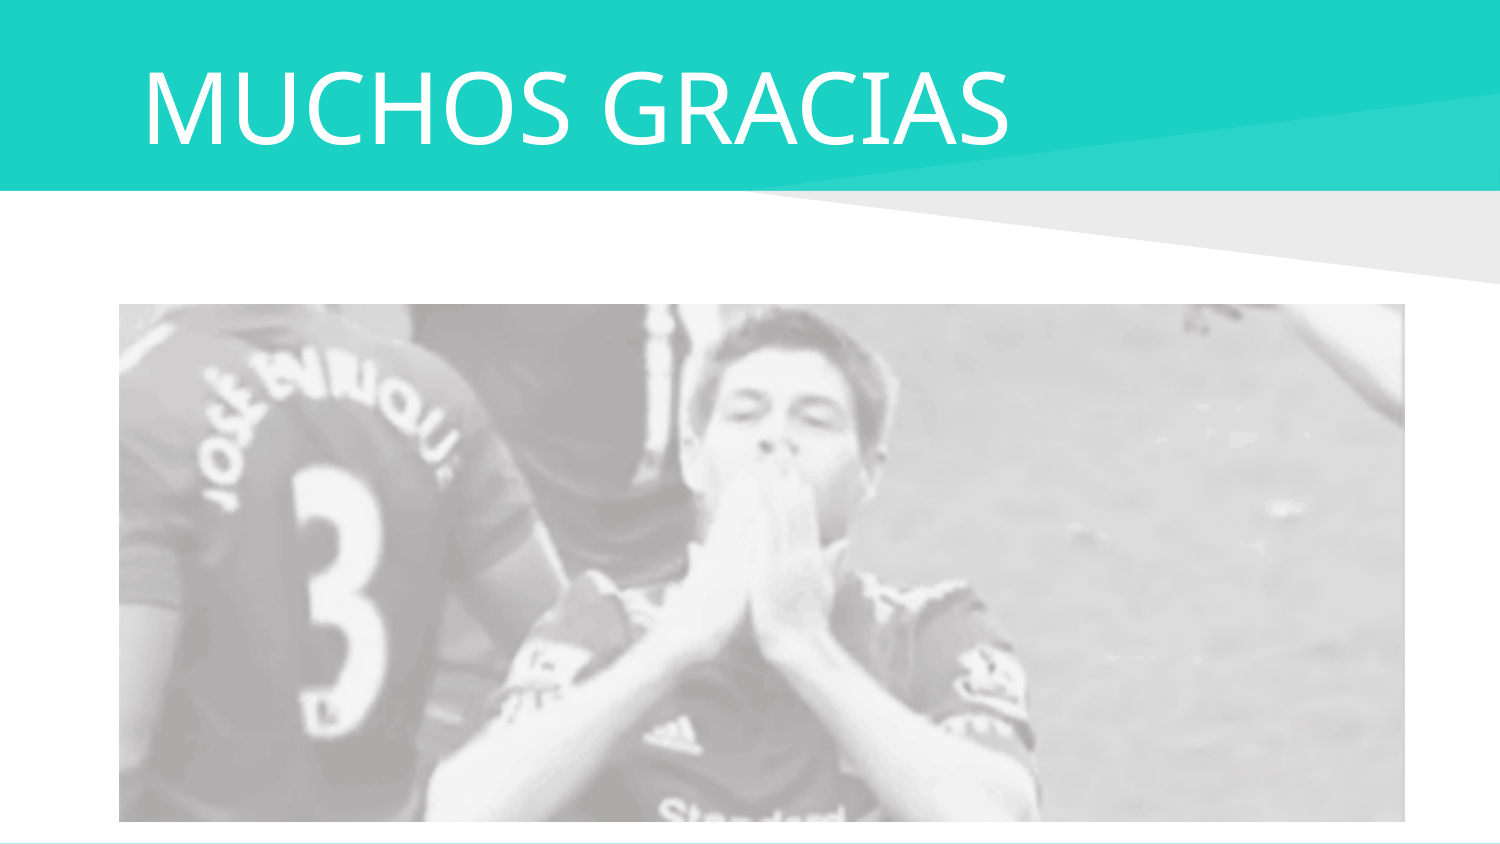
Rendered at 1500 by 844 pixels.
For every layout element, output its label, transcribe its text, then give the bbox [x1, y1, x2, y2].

title MUCHOS GRACIAS [75, 33, 1425, 175]
picture [119, 304, 1405, 822]
